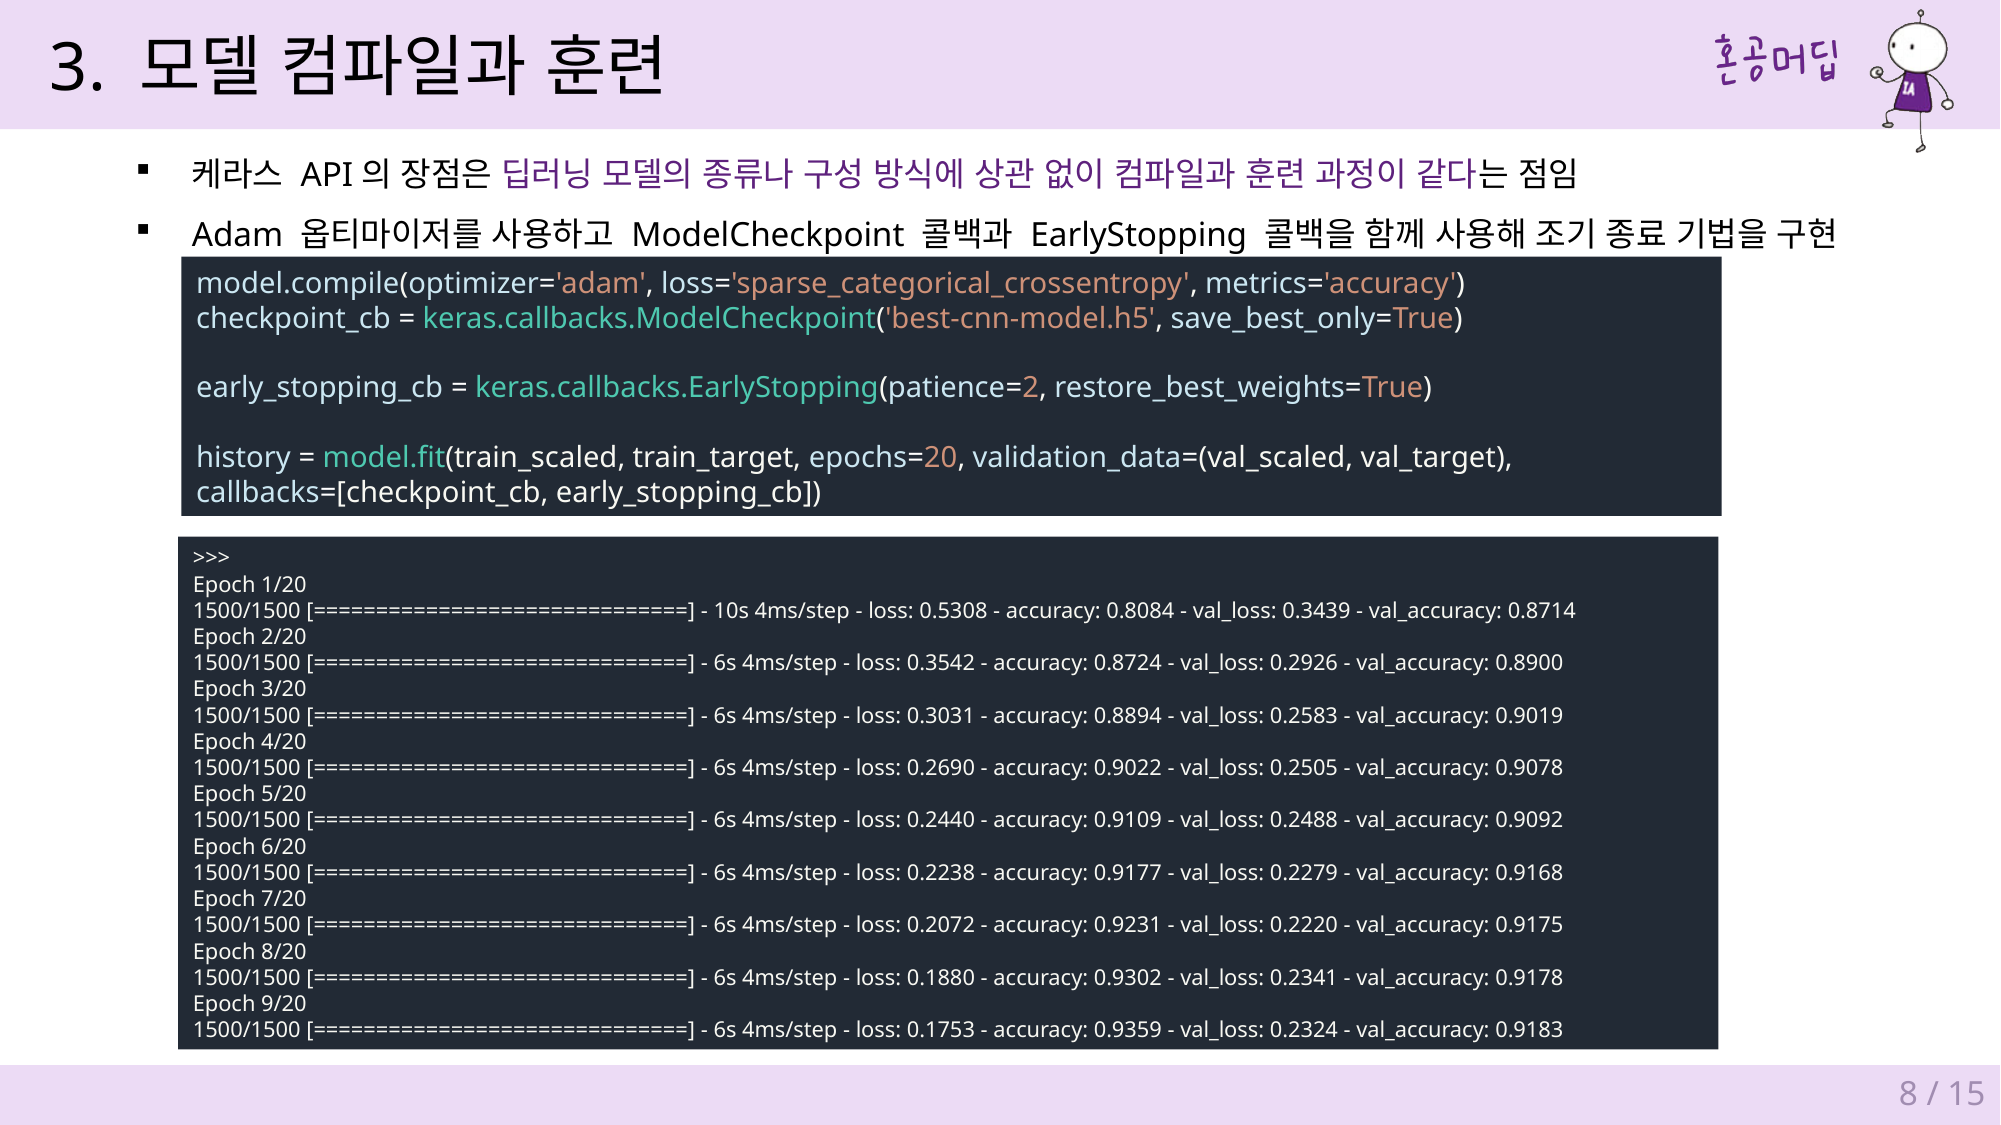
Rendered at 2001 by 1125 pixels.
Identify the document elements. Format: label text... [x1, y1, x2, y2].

slide_number 8 / 15 [1550, 1065, 2000, 1125]
text_box model.compile(optimizer='adam', loss='sparse_categorical_crossentropy', metrics='accuracy') checkpoint_cb = keras.callbacks.ModelCheckpoint('best-cnn-model.h5', save_best_only=True) early_stopping_cb = keras.callbacks.EarlyStopping(patience=2, restore_best_weights=True) history = model.fit(train_scaled, train_target, epochs=20, validation_data=(val_scaled, val_target), callbacks=[checkpoint_cb, early_stopping_cb]) [181, 256, 1722, 516]
text_box 케라스 API의 장점은 딥러닝 모델의 종류나 구성 방식에 상관 없이 컴파일과 훈련 과정이 같다는 점임 Adam 옵티마이저를 사용하고 ModelCheckpoint 콜백과 EarlyStopping 콜백을 함께 사용해 조기 종료 기법을 구현 [120, 126, 1854, 261]
picture [1710, 0, 1841, 126]
picture [1868, 7, 1956, 155]
text_box 3. 모델 컴파일과 훈련 [34, 16, 684, 112]
text_box >>> Epoch 1/20 1500/1500 [==============================] - 10s 4ms/step - loss: 0.5308 - accuracy: 0.8084 - val_loss: 0.3439 - val_accuracy: 0.8714 Epoch 2/20 1500/1500 [==============================] - 6s 4ms/step - loss: 0.3542 - accuracy: 0.8724 - val_loss: 0.2926 - val_accuracy: 0.8900 Epoch 3/20 1500/1500 [==============================] - 6s 4ms/step - loss: 0.3031 - accuracy: 0.8894 - val_loss: 0.2583 - val_accuracy: 0.9019 Epoch 4/20 1500/1500 [==============================] - 6s 4ms/step - loss: 0.2690 - accuracy: 0.9022 - val_loss: 0.2505 - val_accuracy: 0.9078 Epoch 5/20 1500/1500 [==============================] - 6s 4ms/step - loss: 0.2440 - accuracy: 0.9109 - val_loss: 0.2488 - val_accuracy: 0.9092 Epoch 6/20 1500/1500 [==============================] - 6s 4ms/step - loss: 0.2238 - accuracy: 0.9177 - val_loss: 0.2279 - val_accuracy: 0.9168 Epoch 7/20 1500/1500 [==============================] - 6s 4ms/step - loss: 0.2072 - accuracy: 0.9231 - val_loss: 0.2220 - val_accuracy: 0.9175 Epoch 8/20 1500/1500 [==============================] - 6s 4ms/step - loss: 0.1880 - accuracy: 0.9302 - val_loss: 0.2341 - val_accuracy: 0.9178 Epoch 9/20 1500/1500 [==============================] - 6s 4ms/step - loss: 0.1753 - accuracy: 0.9359 - val_loss: 0.2324 - val_accuracy: 0.9183 [178, 536, 1719, 1050]
